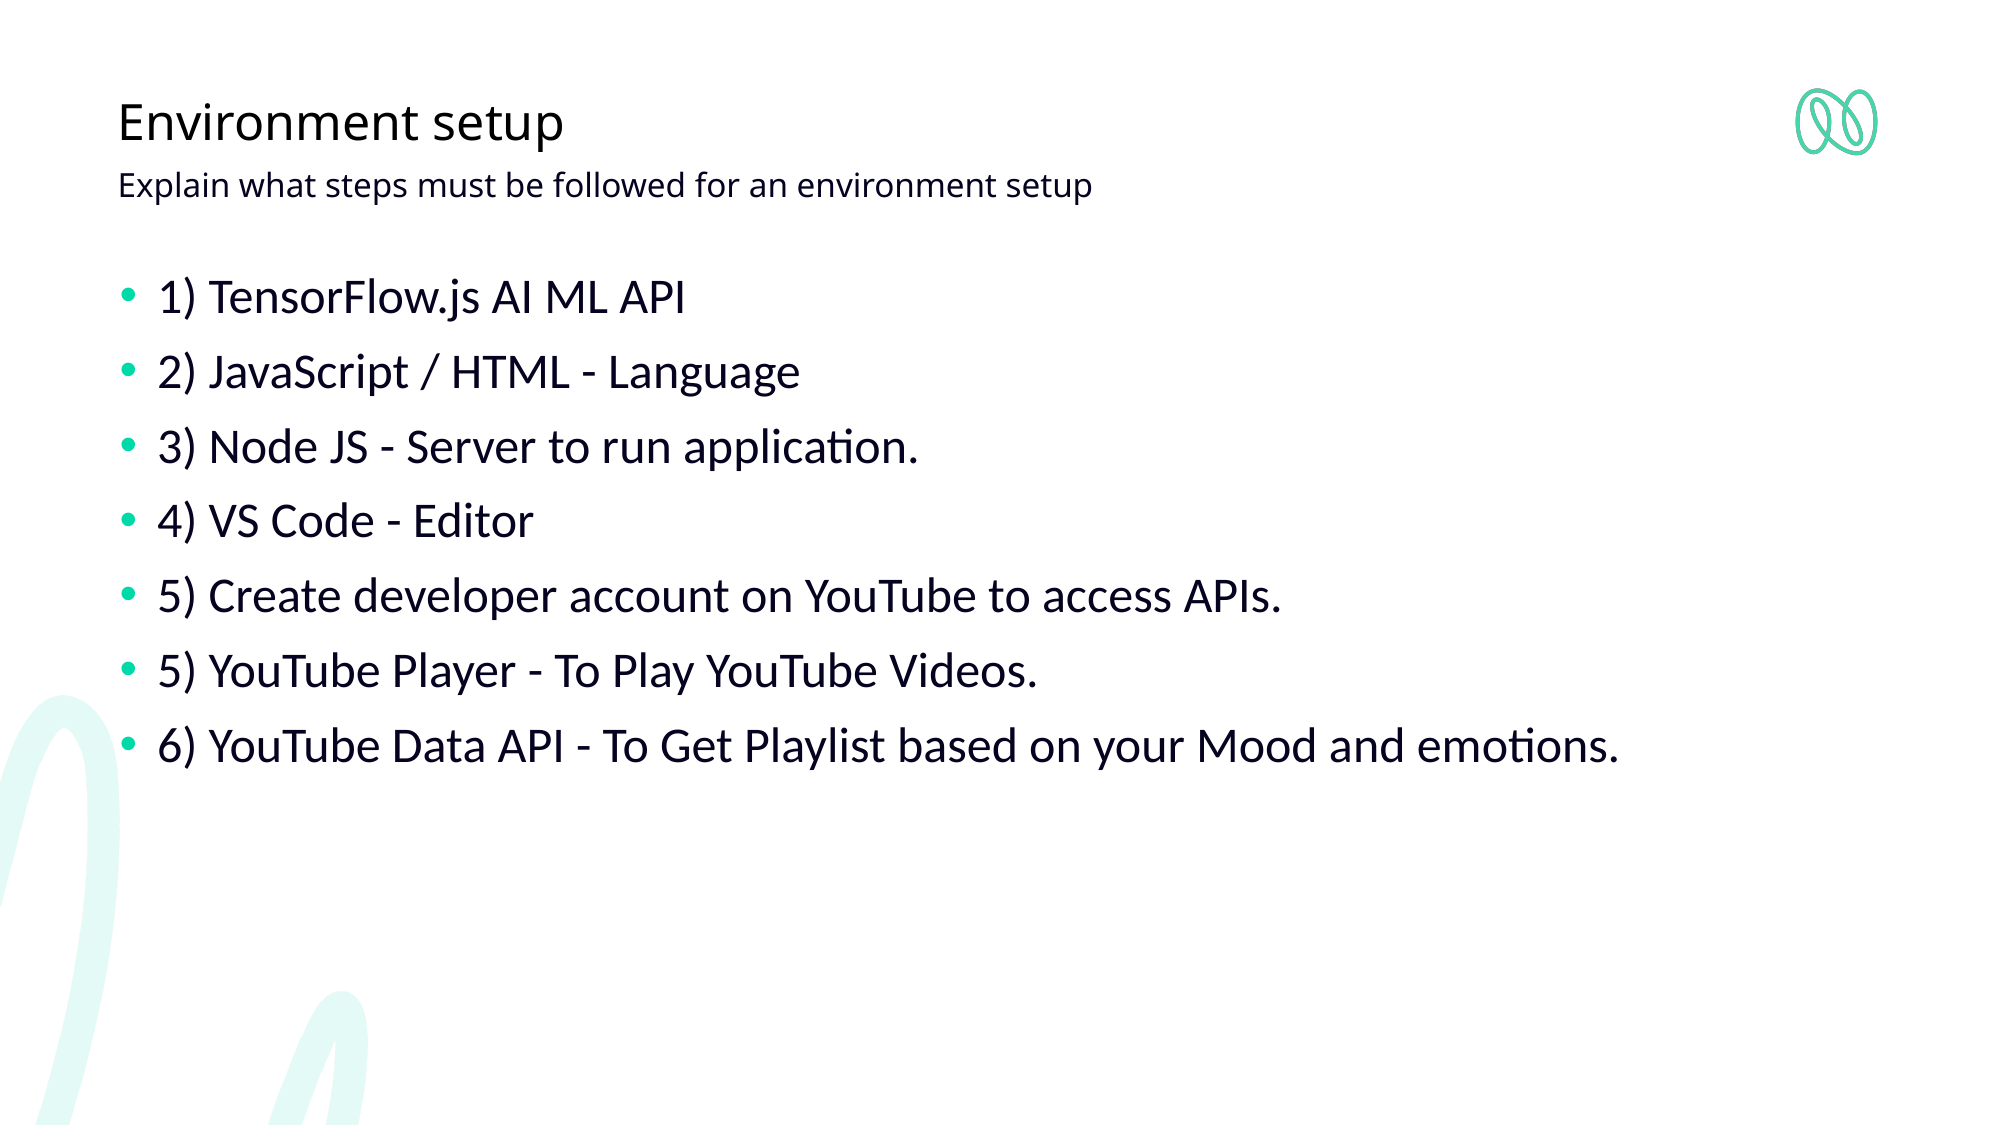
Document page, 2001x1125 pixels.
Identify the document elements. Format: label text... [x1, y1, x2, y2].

list Explain what steps must be followed for an environment setup [102, 152, 1284, 213]
picture [1772, 62, 1906, 180]
list 1) TensorFlow.js AI ML API 2) JavaScript / HTML - Language 3) Node JS - Server to run application. 4) VS Code - Editor 5) Create developer account on YouTube to access APIs. 5) YouTube Player - To Play YouTube Videos. 6) YouTube Data API - To Get Playlist based on your Mood and emotions. [104, 262, 1886, 943]
title Environment setup [102, 78, 1284, 152]
